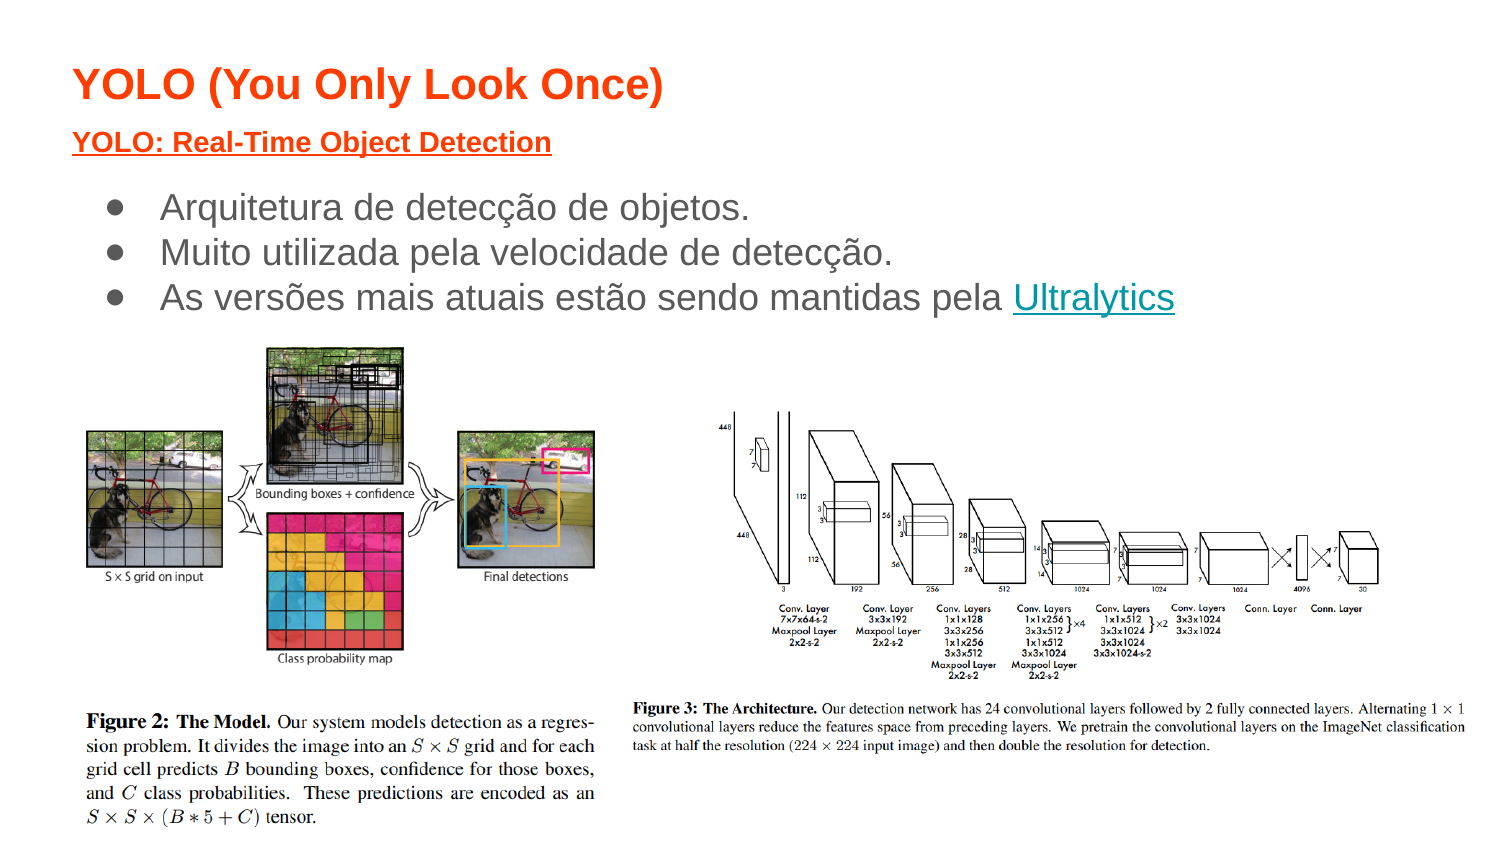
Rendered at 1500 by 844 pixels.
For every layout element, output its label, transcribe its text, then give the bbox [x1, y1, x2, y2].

picture [70, 326, 607, 838]
text_box YOLO (You Only Look Once) YOLO: Real-Time Object Detection [57, 41, 1440, 177]
text_box Arquitetura de detecção de objetos. Muito utilizada pela velocidade de detecção. As versões mais atuais estão sendo mantidas pela Ultralytics [70, 168, 1493, 424]
picture [627, 406, 1472, 758]
